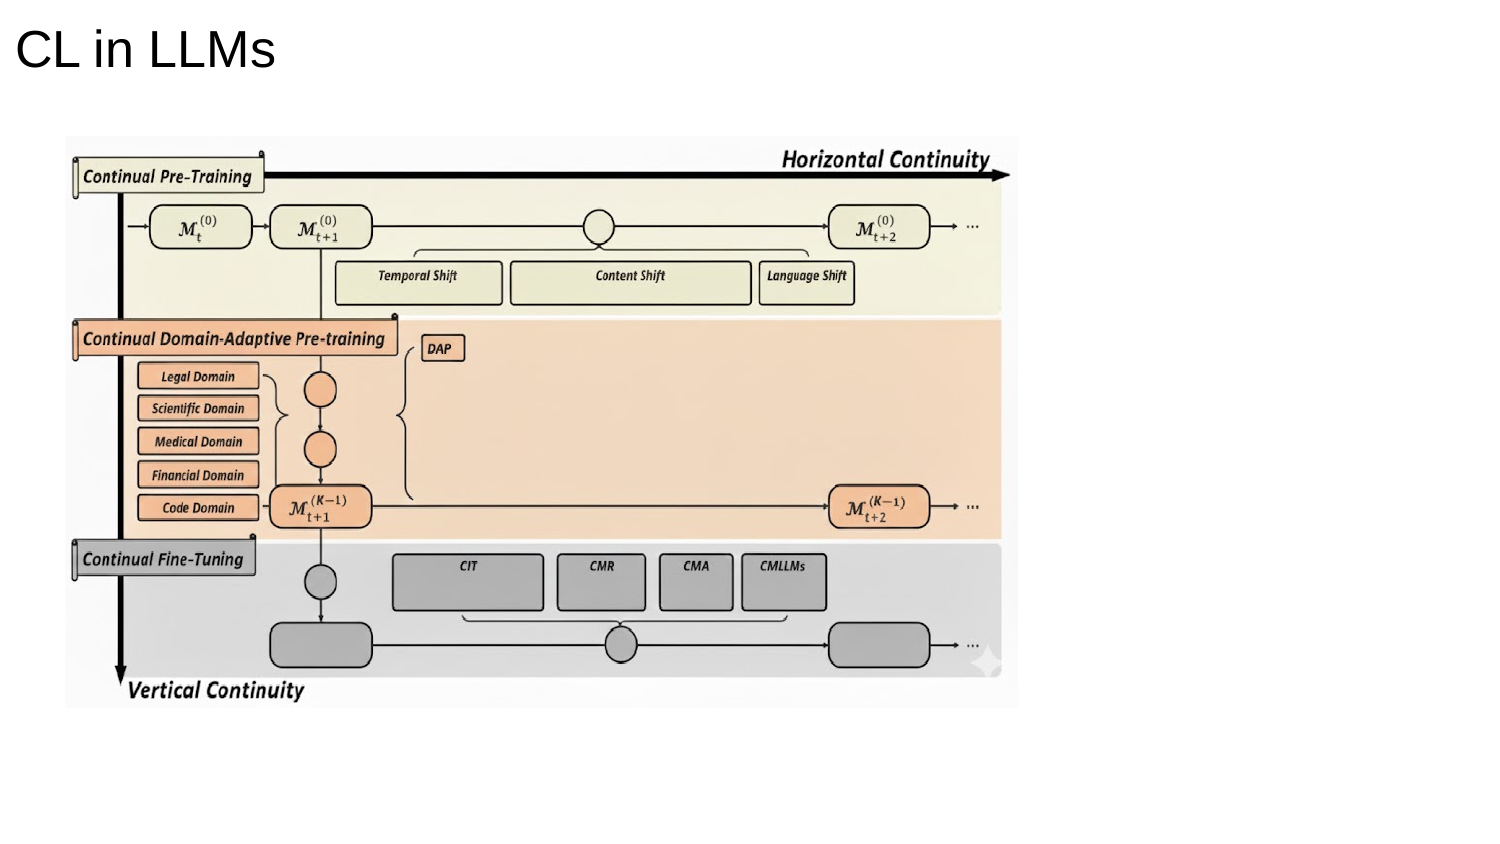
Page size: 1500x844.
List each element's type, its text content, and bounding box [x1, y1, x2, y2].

title CL in LLMs [0, 0, 1399, 95]
picture [65, 135, 1019, 708]
